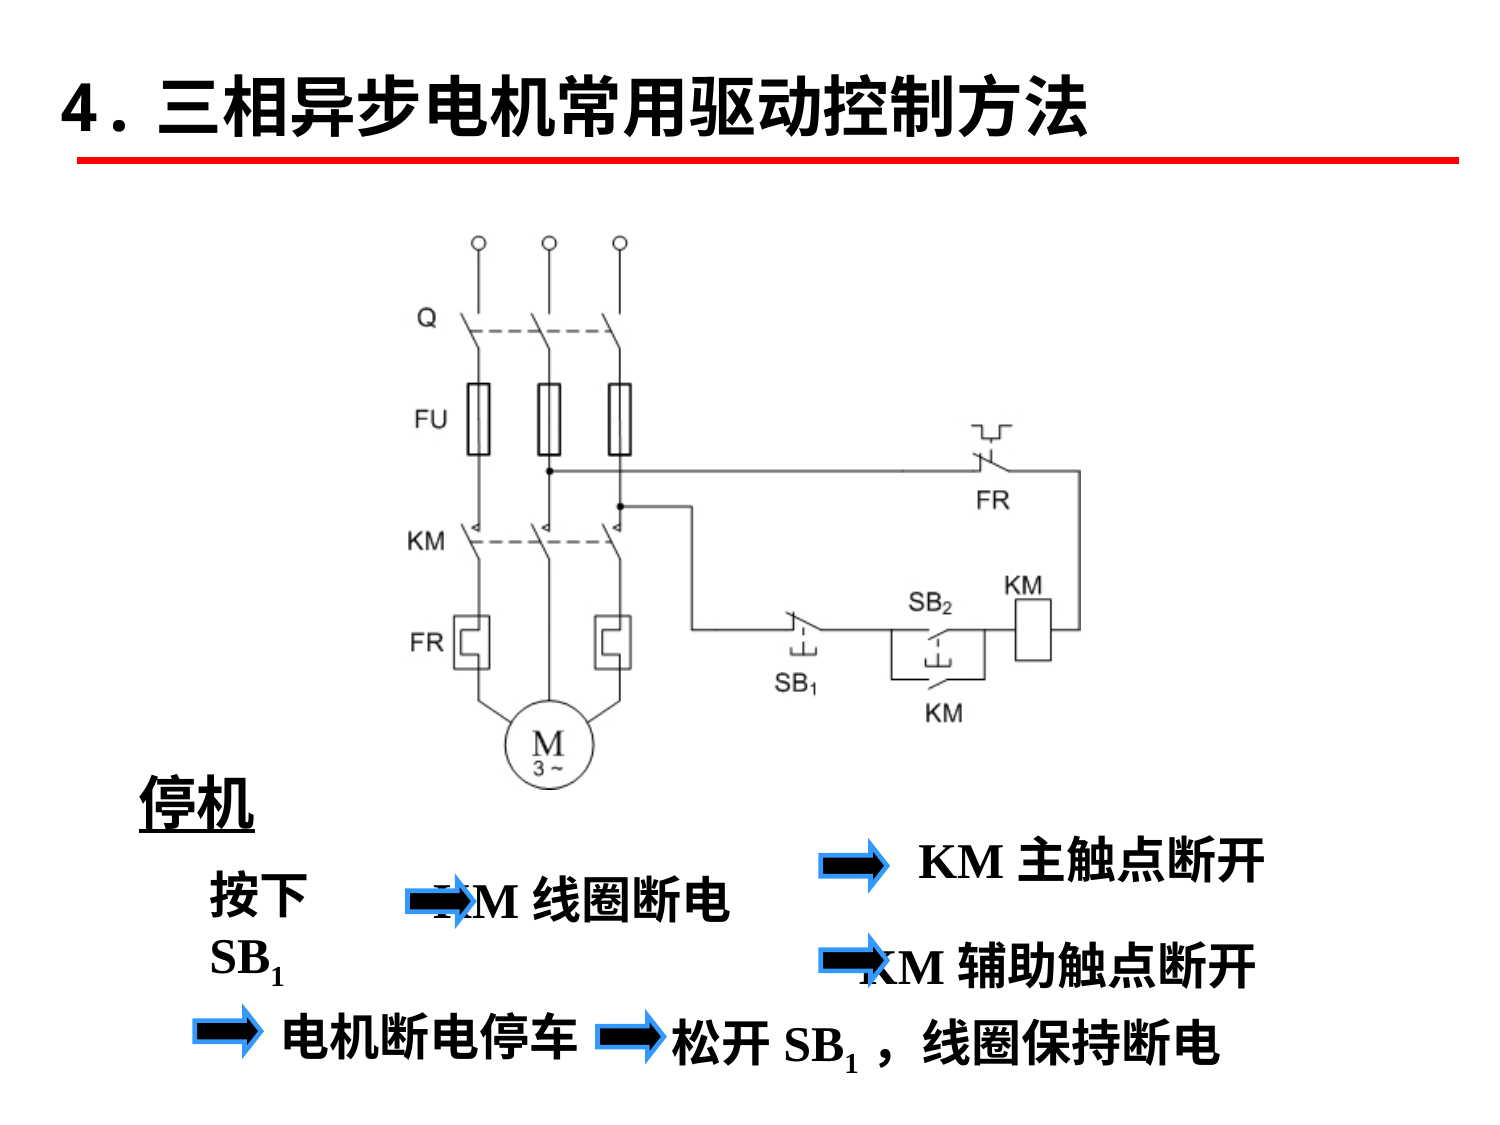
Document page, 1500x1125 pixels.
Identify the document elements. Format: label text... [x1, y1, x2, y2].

text_box 电机断电停车 [230, 998, 1014, 1073]
text_box 按下SB1 [194, 856, 408, 1000]
text_box [597, 1015, 664, 1058]
text_box [194, 1010, 262, 1053]
text_box [820, 939, 888, 982]
text_box [407, 880, 474, 923]
picture [407, 235, 1081, 791]
text_box 停机 [123, 758, 337, 844]
text_box 松开SB1，线圈保持断电 [656, 1003, 1482, 1087]
text_box [820, 844, 888, 887]
text_box KM线圈断电 [418, 861, 859, 937]
text_box 4.三相异步电机常用驱动控制方法 [4, 57, 1105, 153]
text_box KM主触点断开 [903, 821, 1323, 896]
text_box KM辅助触点断开 [844, 927, 1385, 1002]
